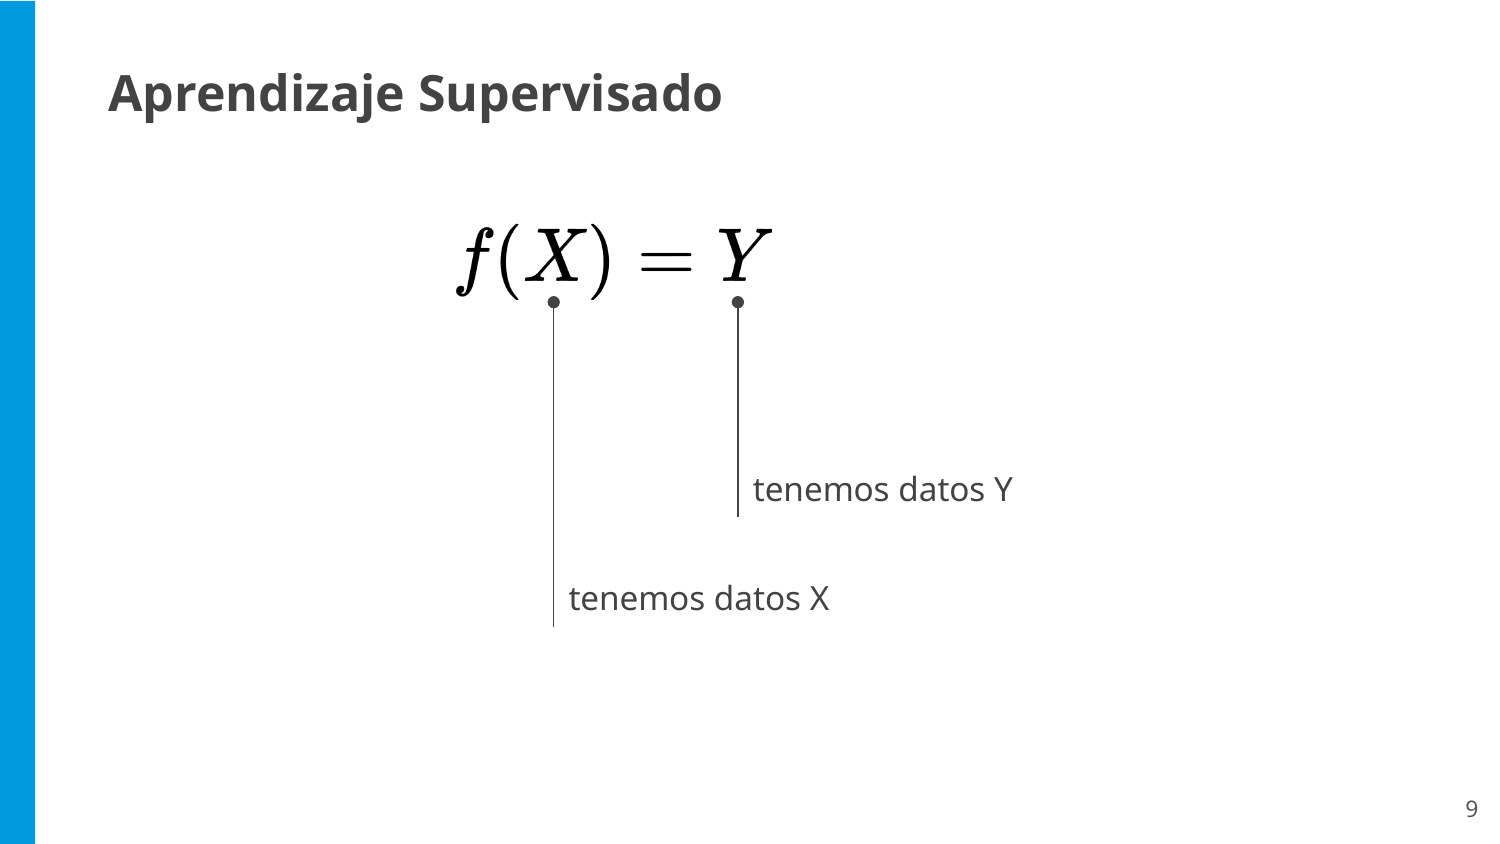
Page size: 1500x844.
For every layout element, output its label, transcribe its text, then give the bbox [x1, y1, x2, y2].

slide_number ‹#› [1403, 779, 1494, 844]
picture [452, 214, 773, 304]
text_box Aprendizaje Supervisado [93, 46, 1387, 135]
text_box tenemos datos X [559, 562, 898, 627]
text_box tenemos datos Y [743, 452, 1083, 518]
